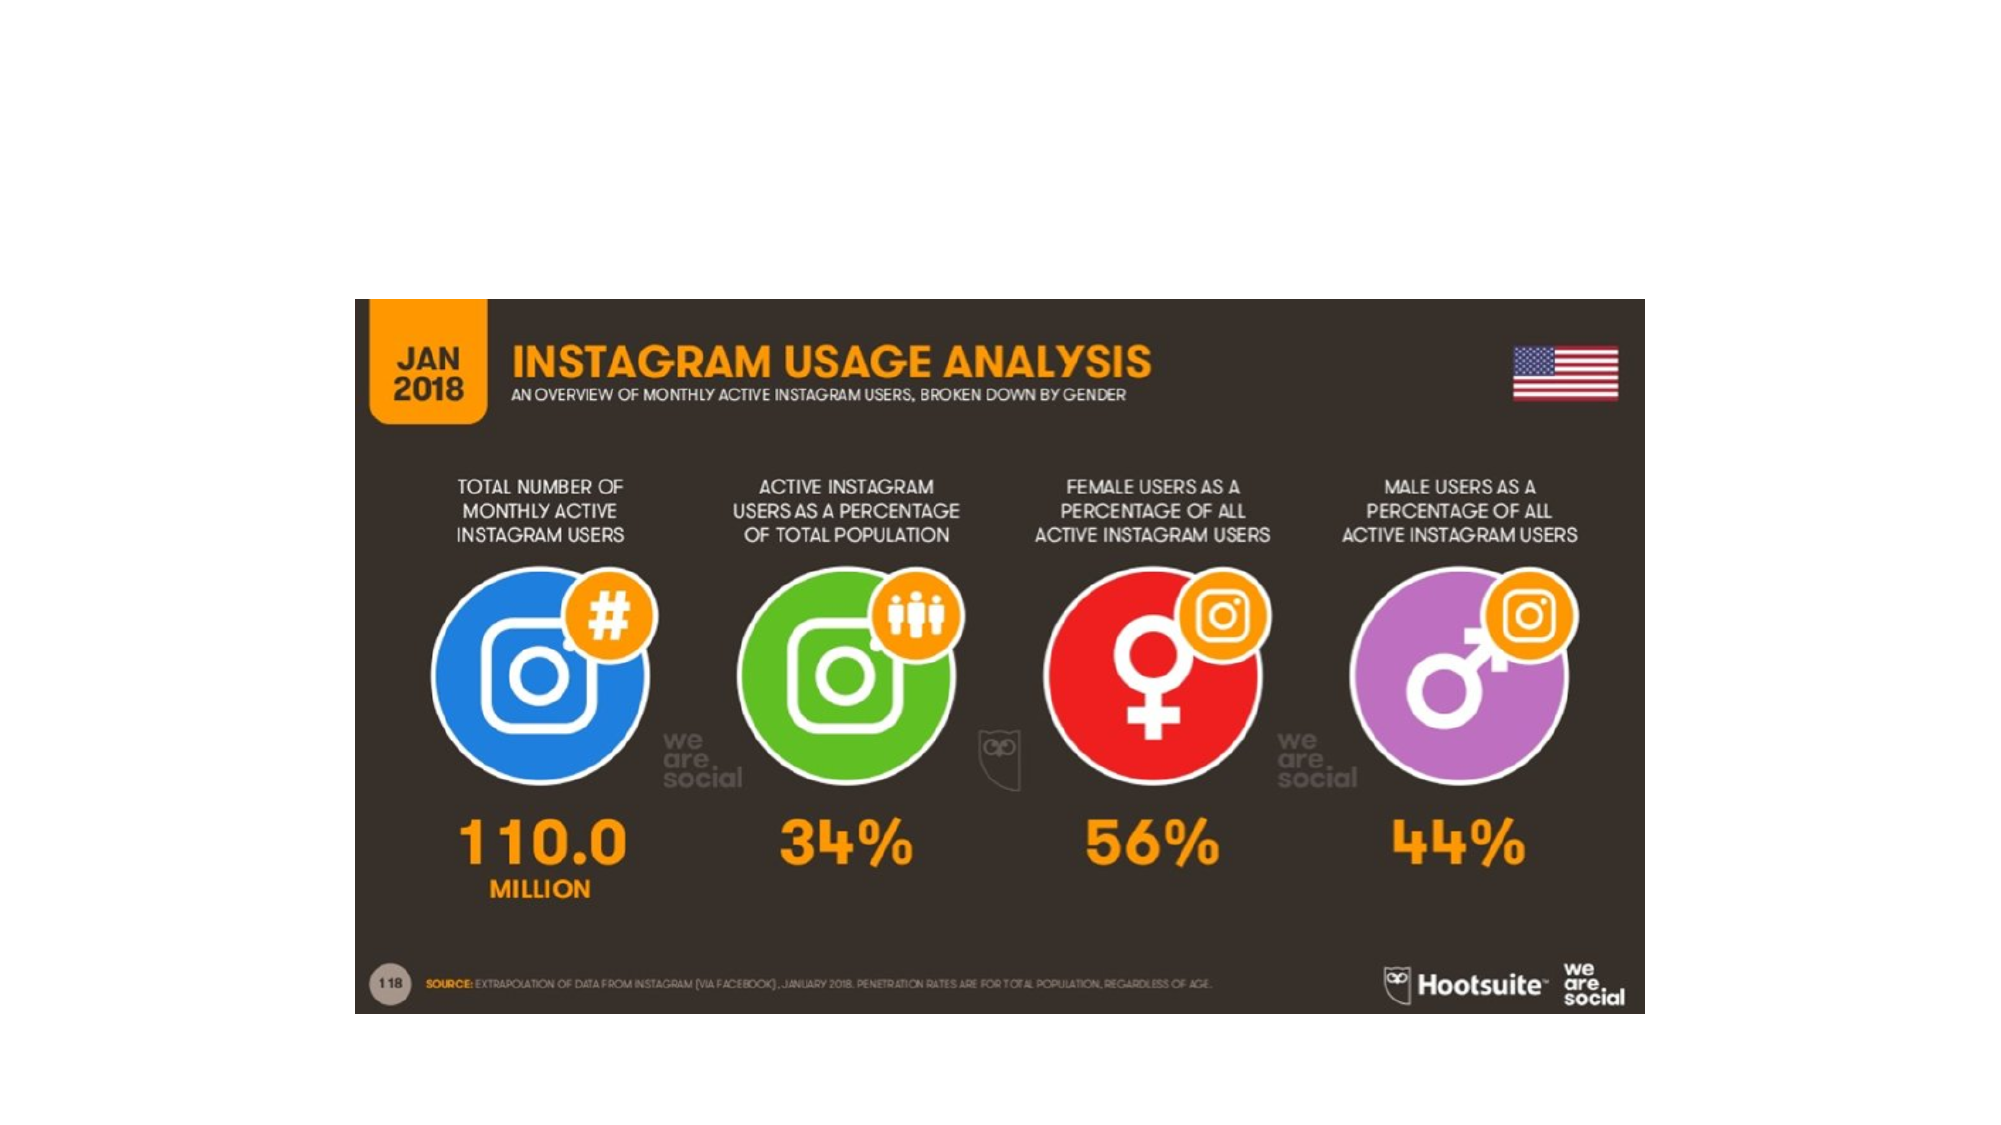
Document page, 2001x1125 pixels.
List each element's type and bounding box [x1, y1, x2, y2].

list [355, 299, 1645, 1014]
